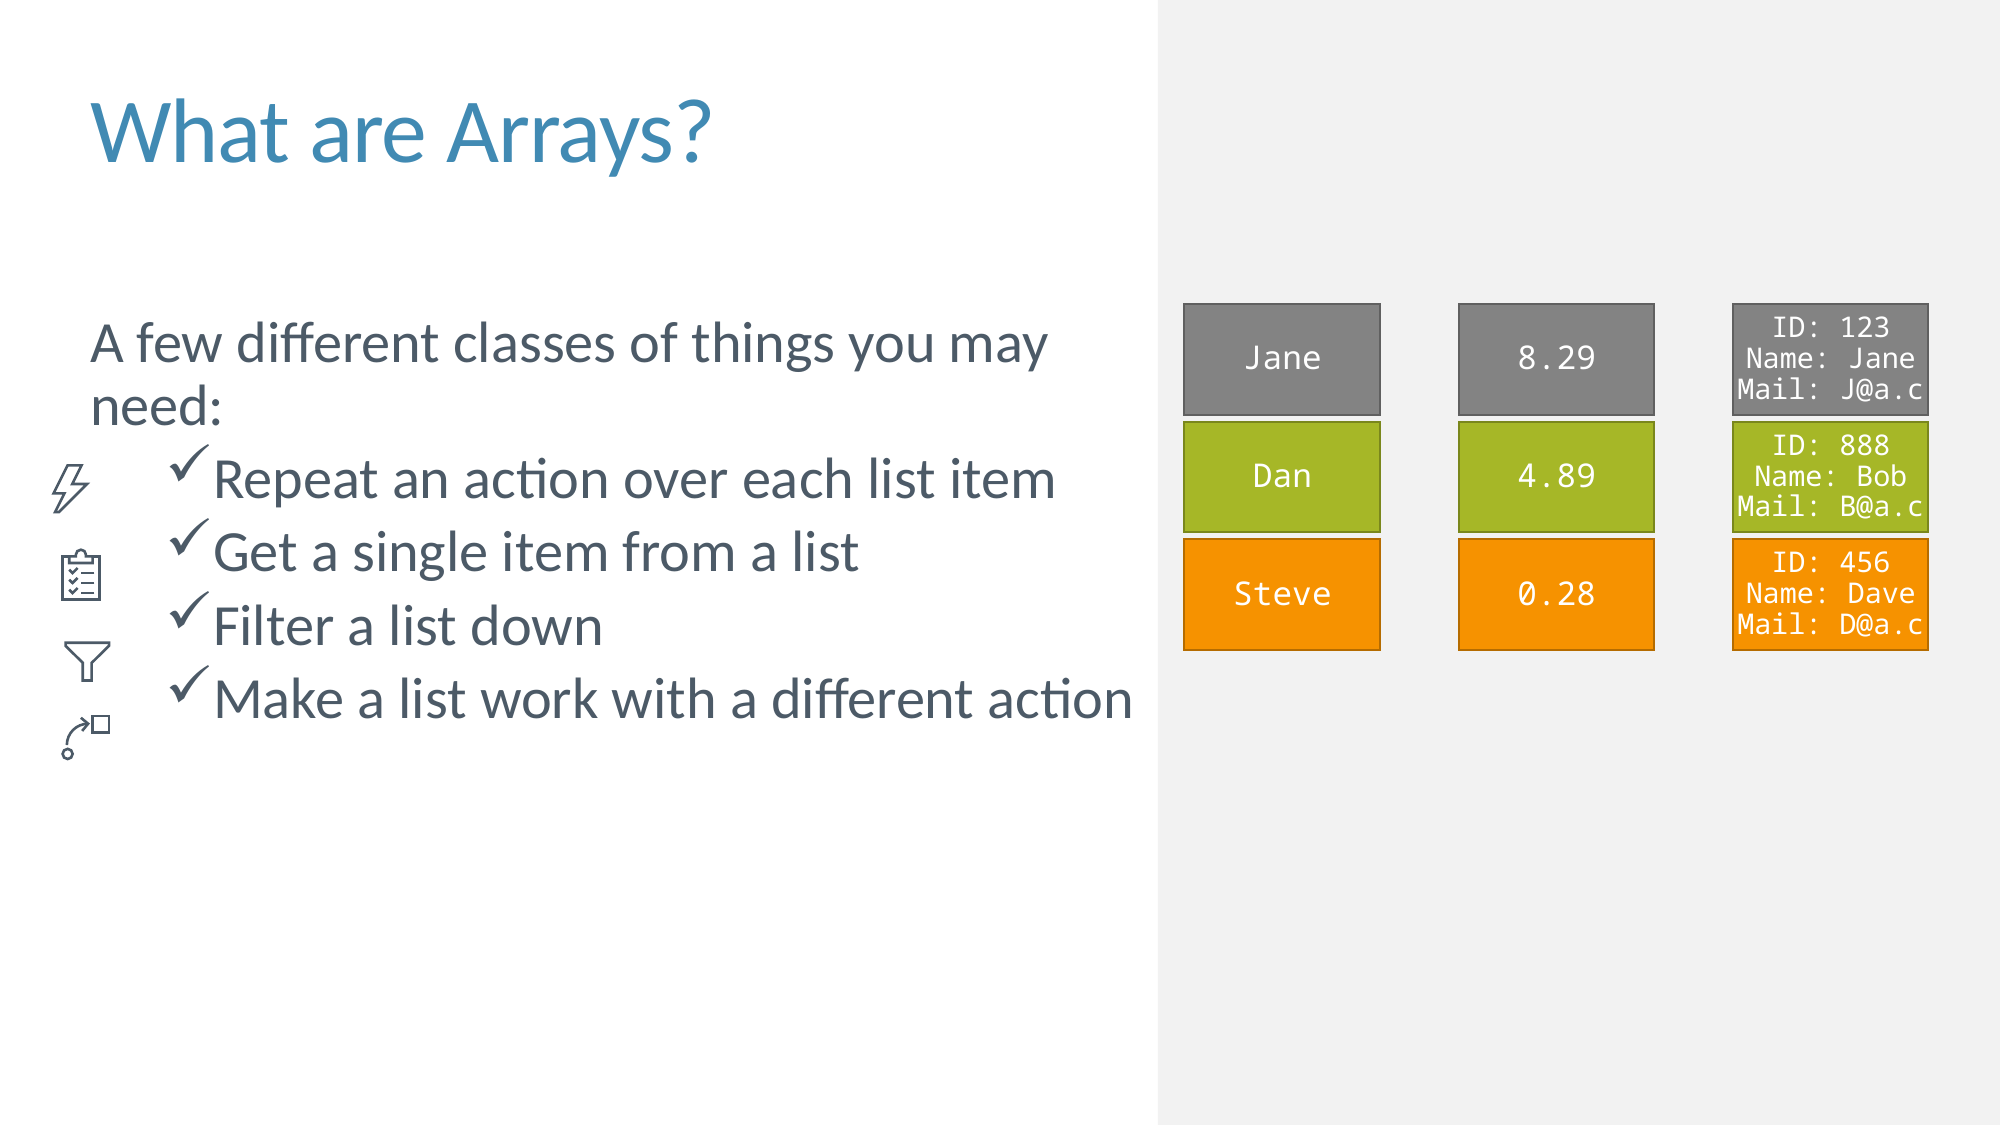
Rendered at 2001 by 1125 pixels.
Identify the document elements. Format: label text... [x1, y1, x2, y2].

text_box [92, 715, 110, 733]
text_box [62, 549, 100, 600]
list A few different classes of things you may need: Repeat an action over each list item Get a single item from a list Filter a list down Make a list work with a different action [75, 304, 1175, 870]
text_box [1459, 304, 1655, 650]
text_box [53, 465, 88, 513]
text_box [65, 642, 110, 681]
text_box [1184, 304, 1381, 650]
text_box [1157, 0, 2000, 1125]
title What are Arrays? [75, 87, 1175, 179]
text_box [1733, 304, 1929, 650]
text_box [62, 748, 73, 760]
text_box [66, 717, 89, 746]
